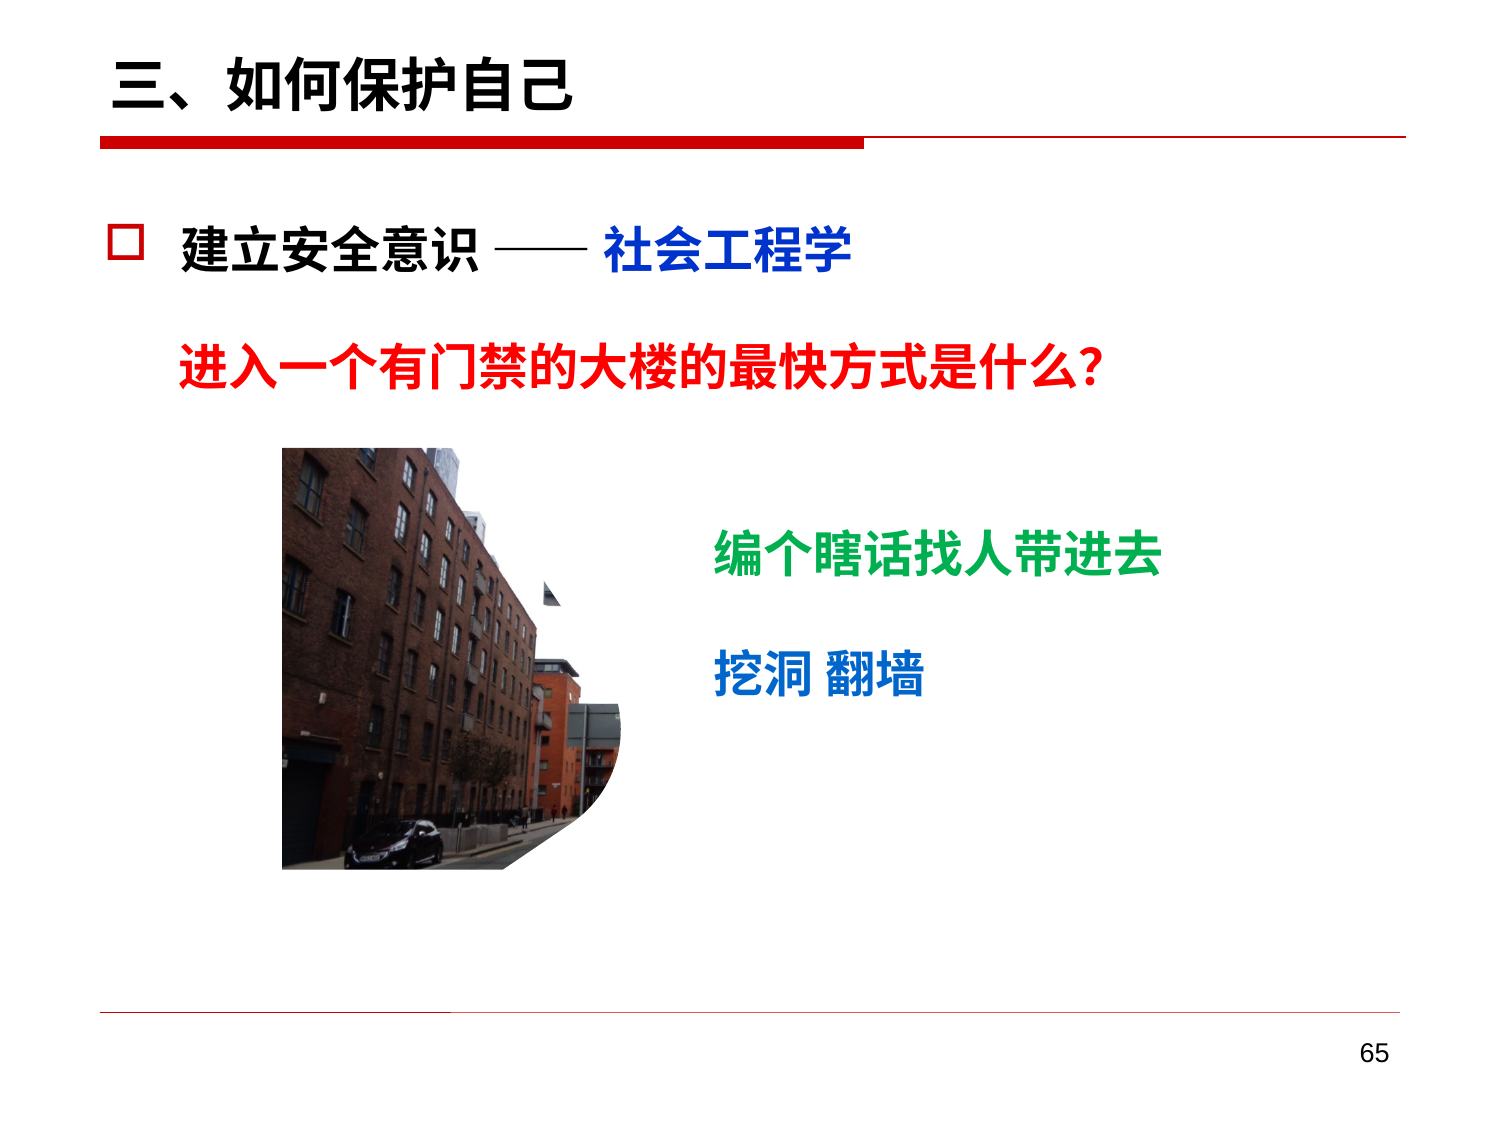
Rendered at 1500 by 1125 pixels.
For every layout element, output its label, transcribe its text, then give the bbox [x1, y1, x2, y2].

list 建立安全意识 —— 社会工程学 [88, 181, 1211, 315]
picture [281, 447, 621, 870]
title 三、如何保护自己 [94, 8, 1407, 126]
text_box 编个瞎话找人带进去 挖洞 翻墙 [699, 515, 1359, 710]
text_box 进入一个有门禁的大楼的最快方式是什么？ [163, 328, 1235, 403]
text_box [196, 341, 1267, 417]
